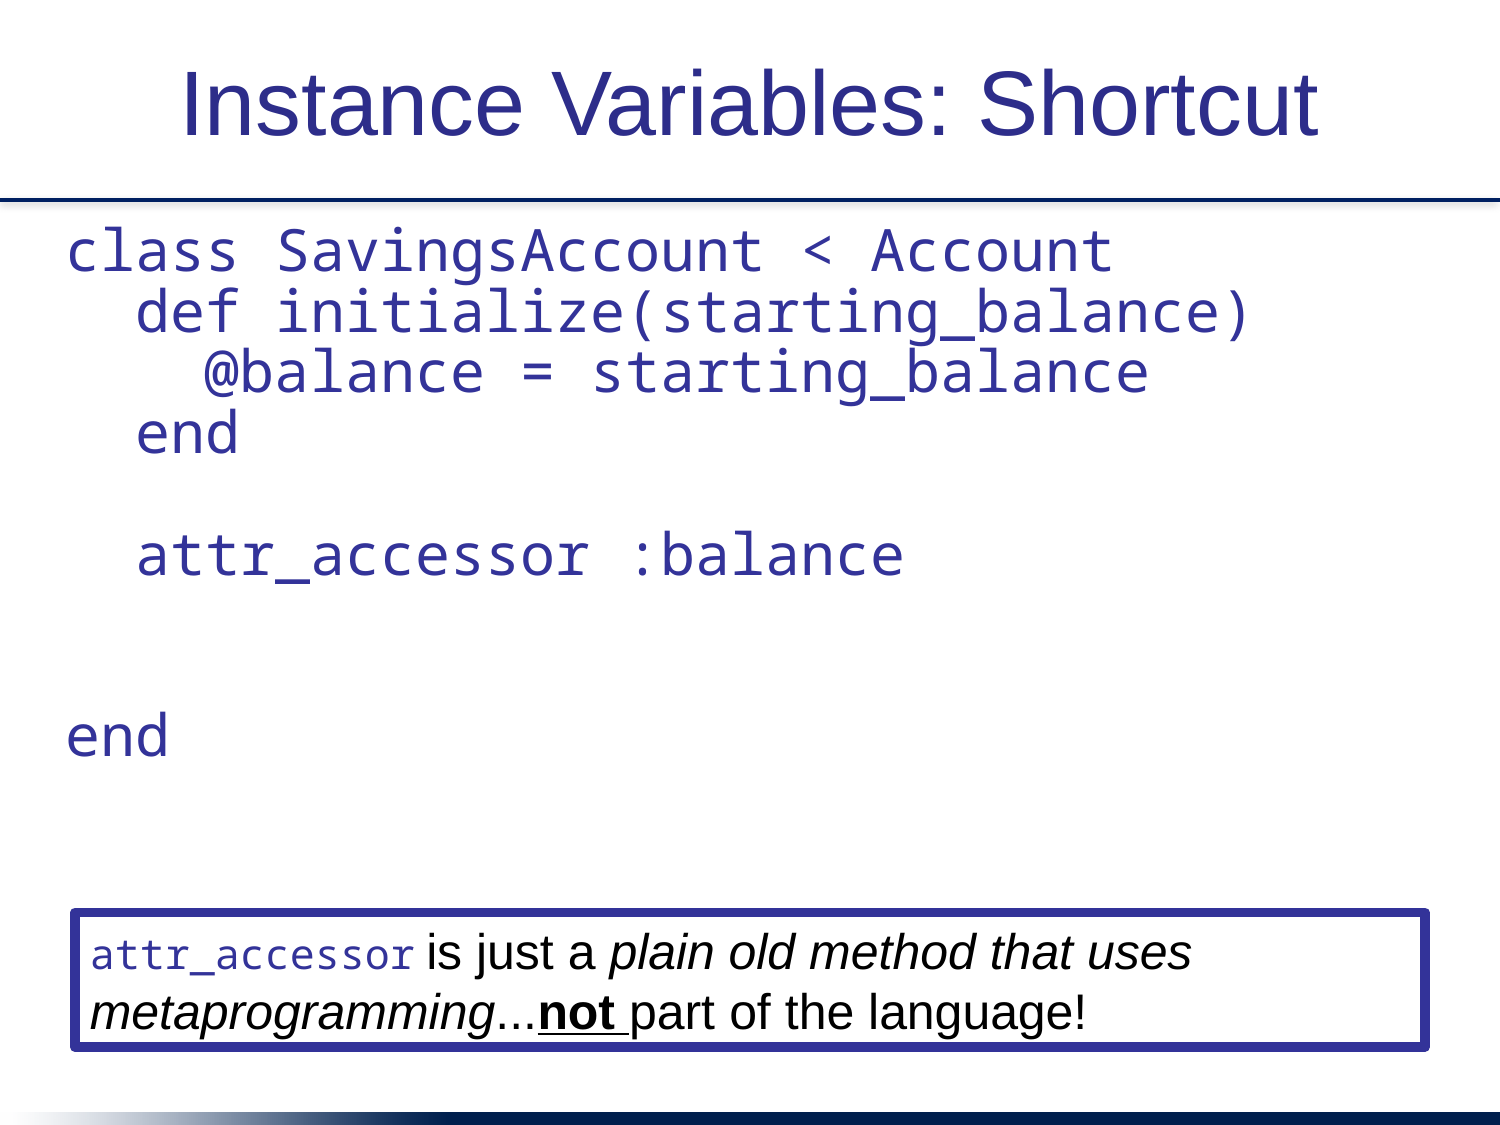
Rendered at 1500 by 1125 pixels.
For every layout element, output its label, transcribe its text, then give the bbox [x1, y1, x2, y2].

list class SavingsAccount < Account def initialize(starting_balance) @balance = starting_balance end attr_accessor :balance end [50, 224, 1450, 1005]
text_box attr_accessor is just a plain old method that uses metaprogramming...not part of the language! [74, 912, 1425, 1048]
title Instance Variables: Shortcut [0, 0, 1500, 199]
picture [0, 1112, 1500, 1125]
